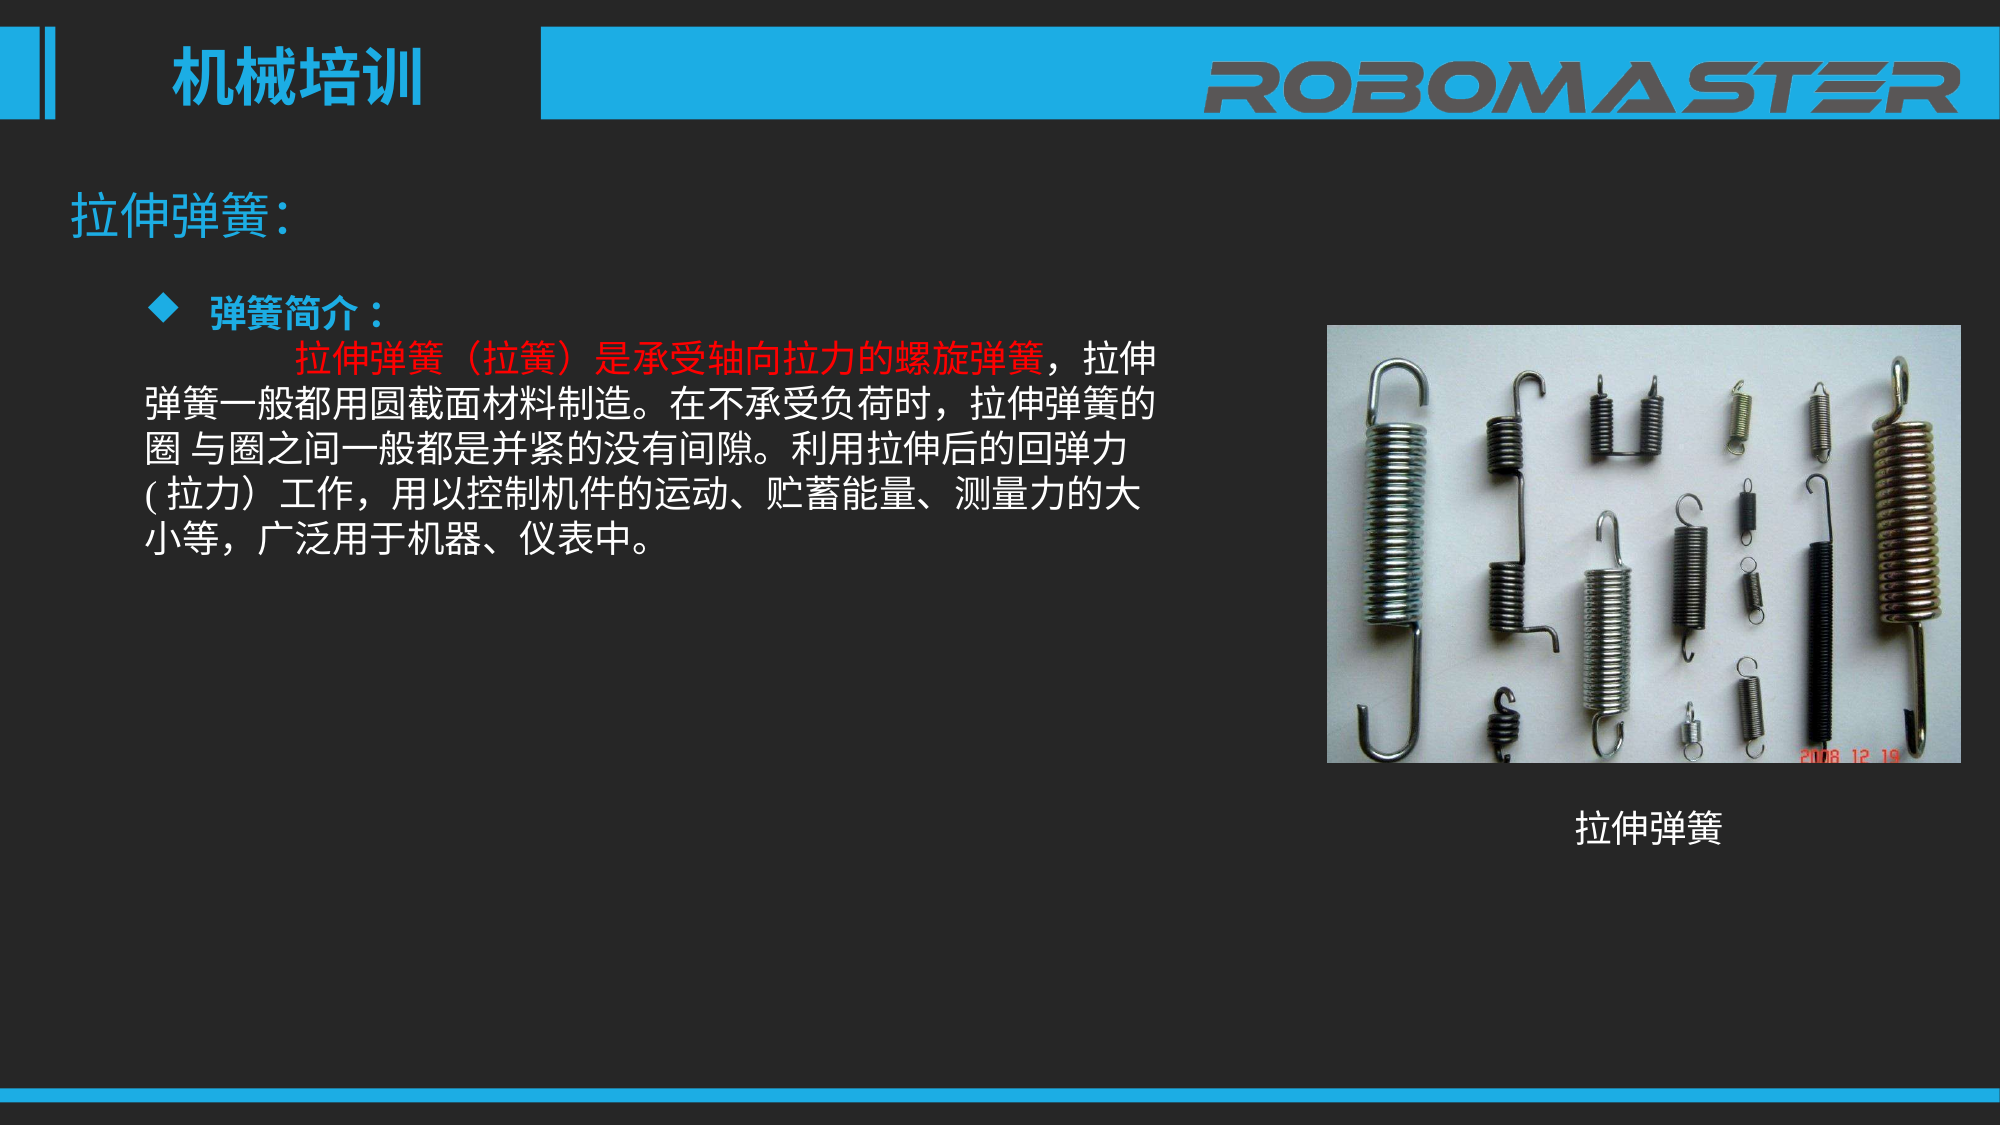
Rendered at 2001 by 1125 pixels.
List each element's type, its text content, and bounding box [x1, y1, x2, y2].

text_box [0, 26, 41, 121]
text_box 机械培训 [156, 29, 440, 121]
text_box 拉伸弹簧 [1559, 797, 1740, 857]
text_box 拉伸弹簧： 弹簧简介 ： 拉伸弹簧（拉簧）是承受轴向拉力的螺旋弹簧，拉伸弹簧一般都用圆截面材料制造。在不承受负荷时，拉伸弹簧的圈 与圈之间一般都是并紧的没有间隙。利用拉伸后的回弹力(拉力）工作，用以控制机件的运动、贮蓄能量、测量力的大小等，广泛用于机器、仪表中。 [55, 177, 1183, 567]
picture [1201, 26, 1961, 113]
text_box [44, 26, 56, 121]
picture [1327, 325, 1961, 763]
text_box [540, 26, 2000, 121]
text_box [0, 1087, 2000, 1103]
